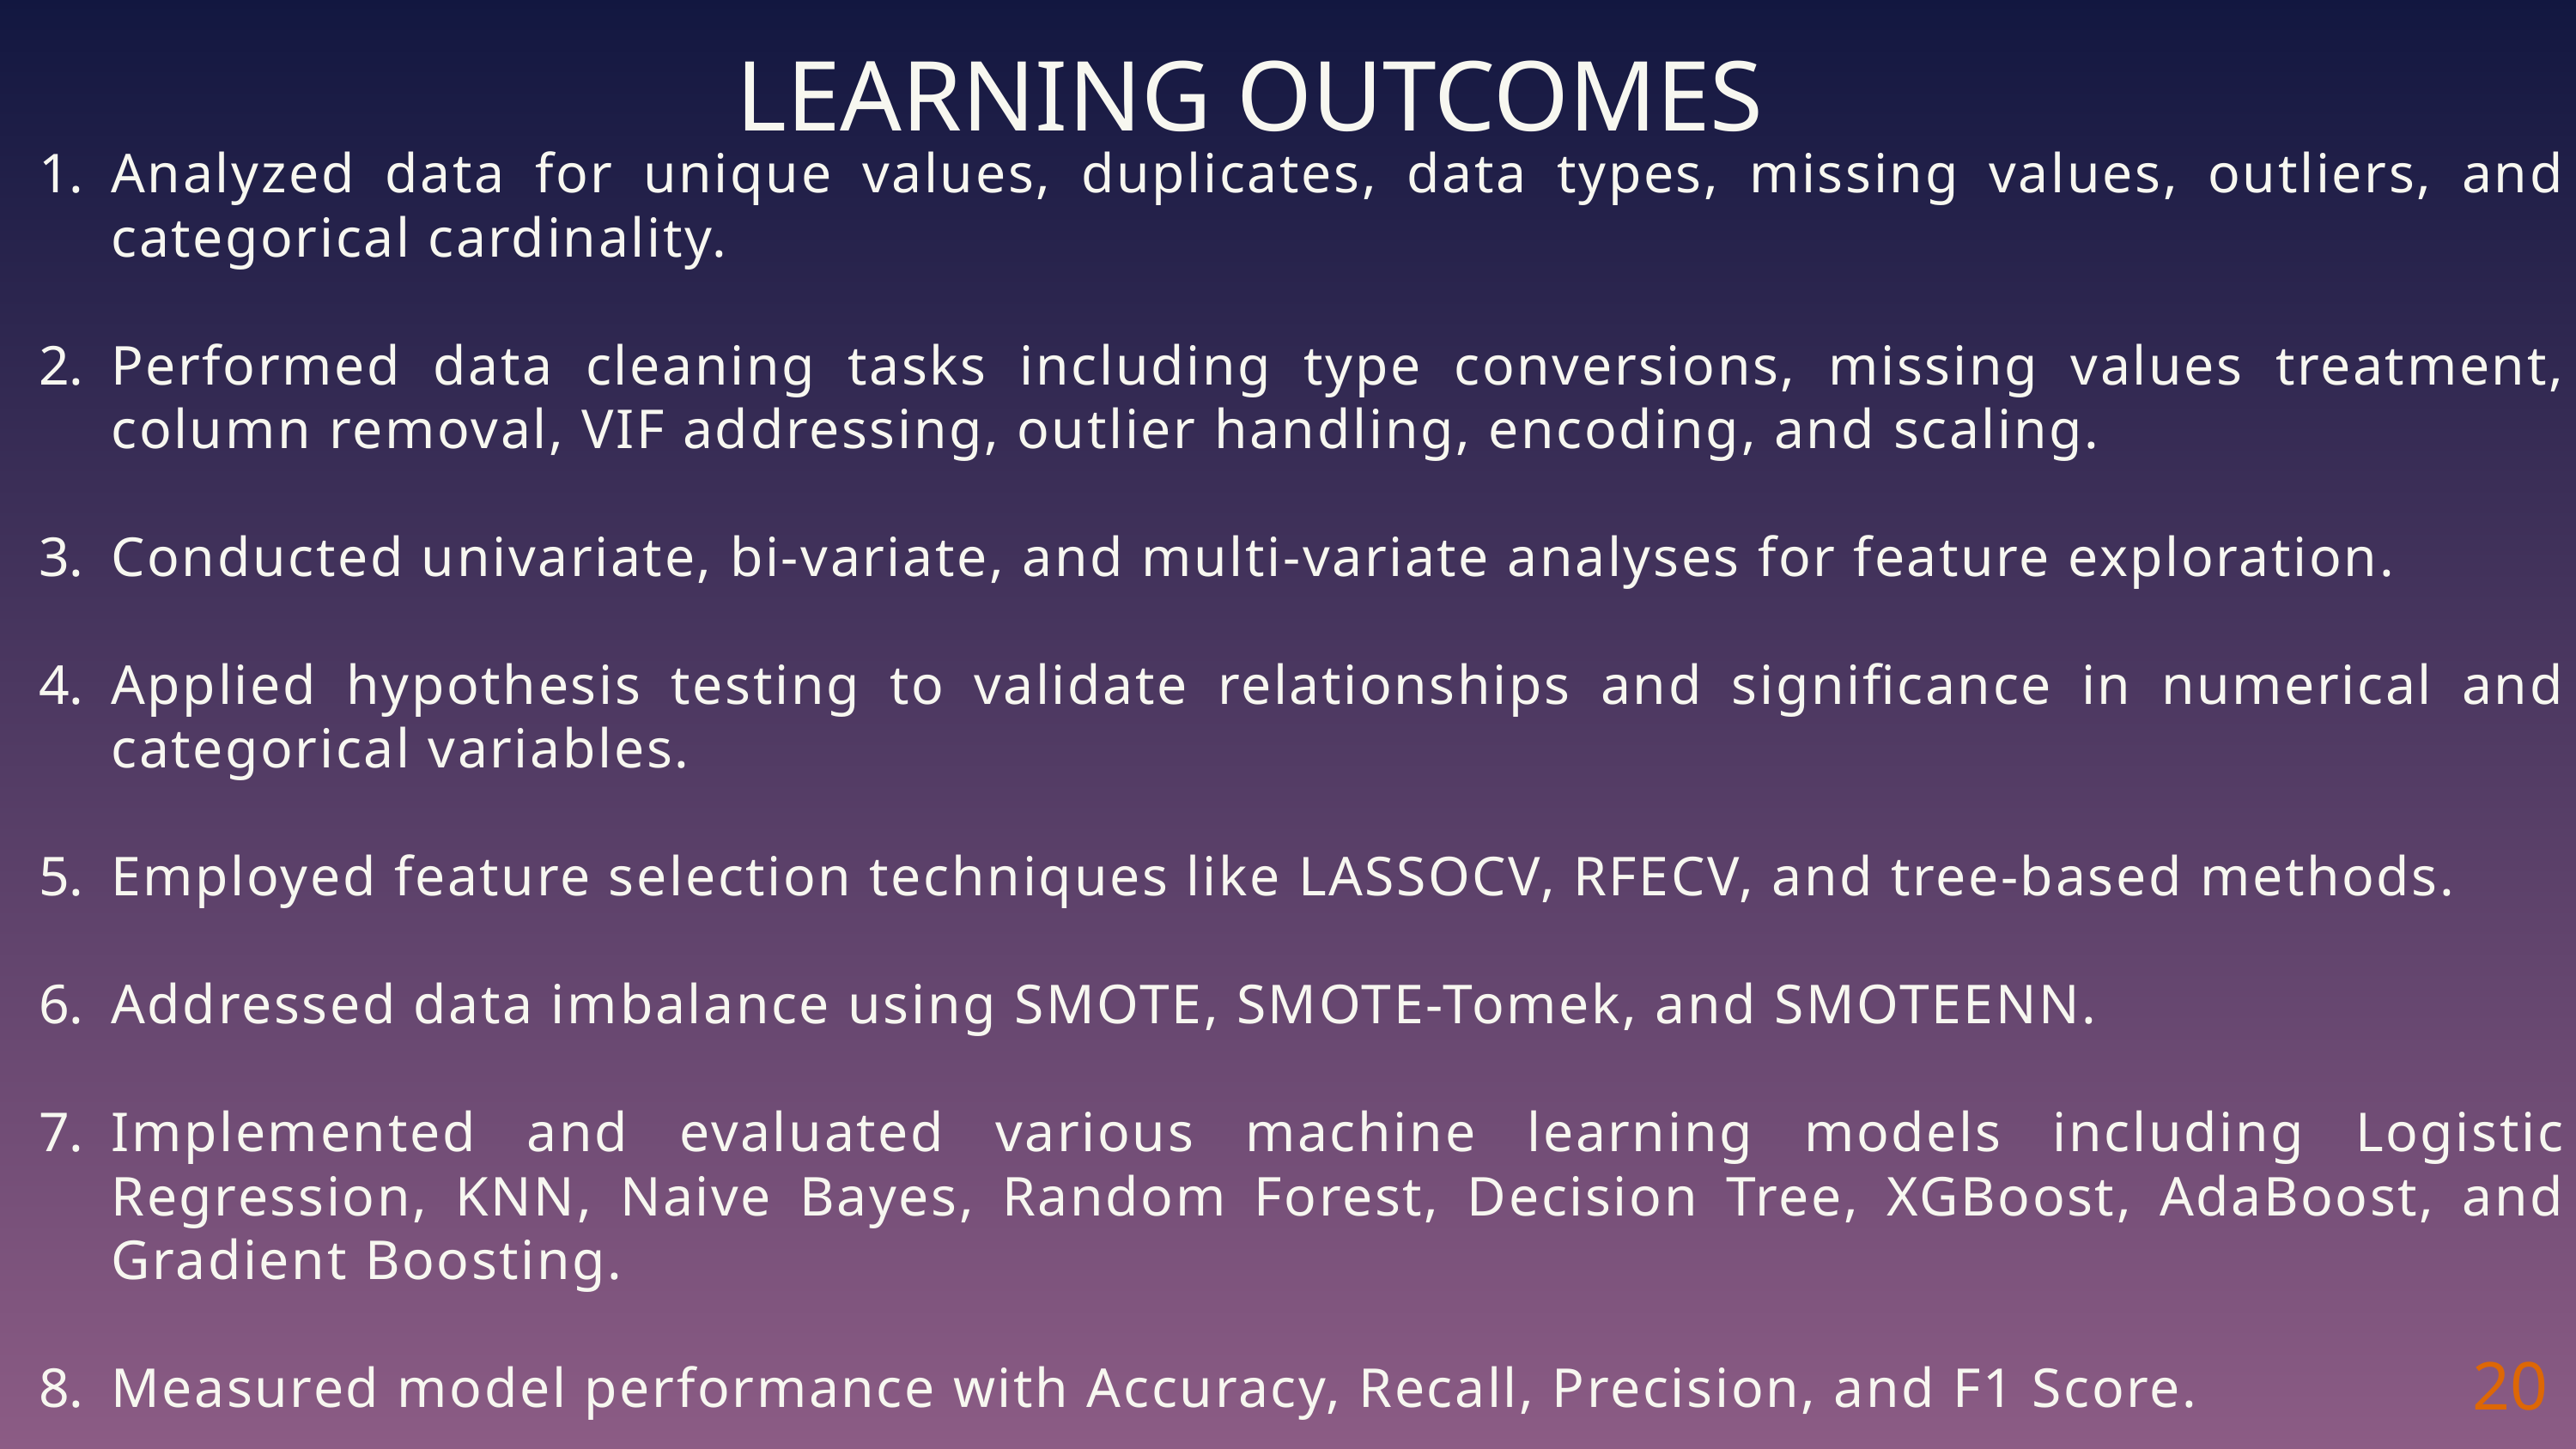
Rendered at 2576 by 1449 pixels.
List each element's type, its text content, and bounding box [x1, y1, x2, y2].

text_box Analyzed data for unique values, duplicates, data types, missing values, outliers, and categorical cardinality. Performed data cleaning tasks including type conversions, missing values treatment, column removal, VIF addressing, outlier handling, encoding, and scaling. Conducted univariate, bi-variate, and multi-variate analyses for feature exploration. Applied hypothesis testing to validate relationships and significance in numerical and categorical variables. Employed feature selection techniques like LASSOCV, RFECV, and tree-based methods. Addressed data imbalance using SMOTE, SMOTE-Tomek, and SMOTEENN. Implemented and evaluated various machine learning models including Logistic Regression, KNN, Naive Bayes, Random Forest, Decision Tree, XGBoost, AdaBoost, and Gradient Boosting. Measured model performance with Accuracy, Recall, Precision, and F1 Score. [0, 139, 2571, 1418]
text_box LEARNING OUTCOMES [27, 0, 2472, 150]
text_box 20 [2471, 1331, 2549, 1423]
